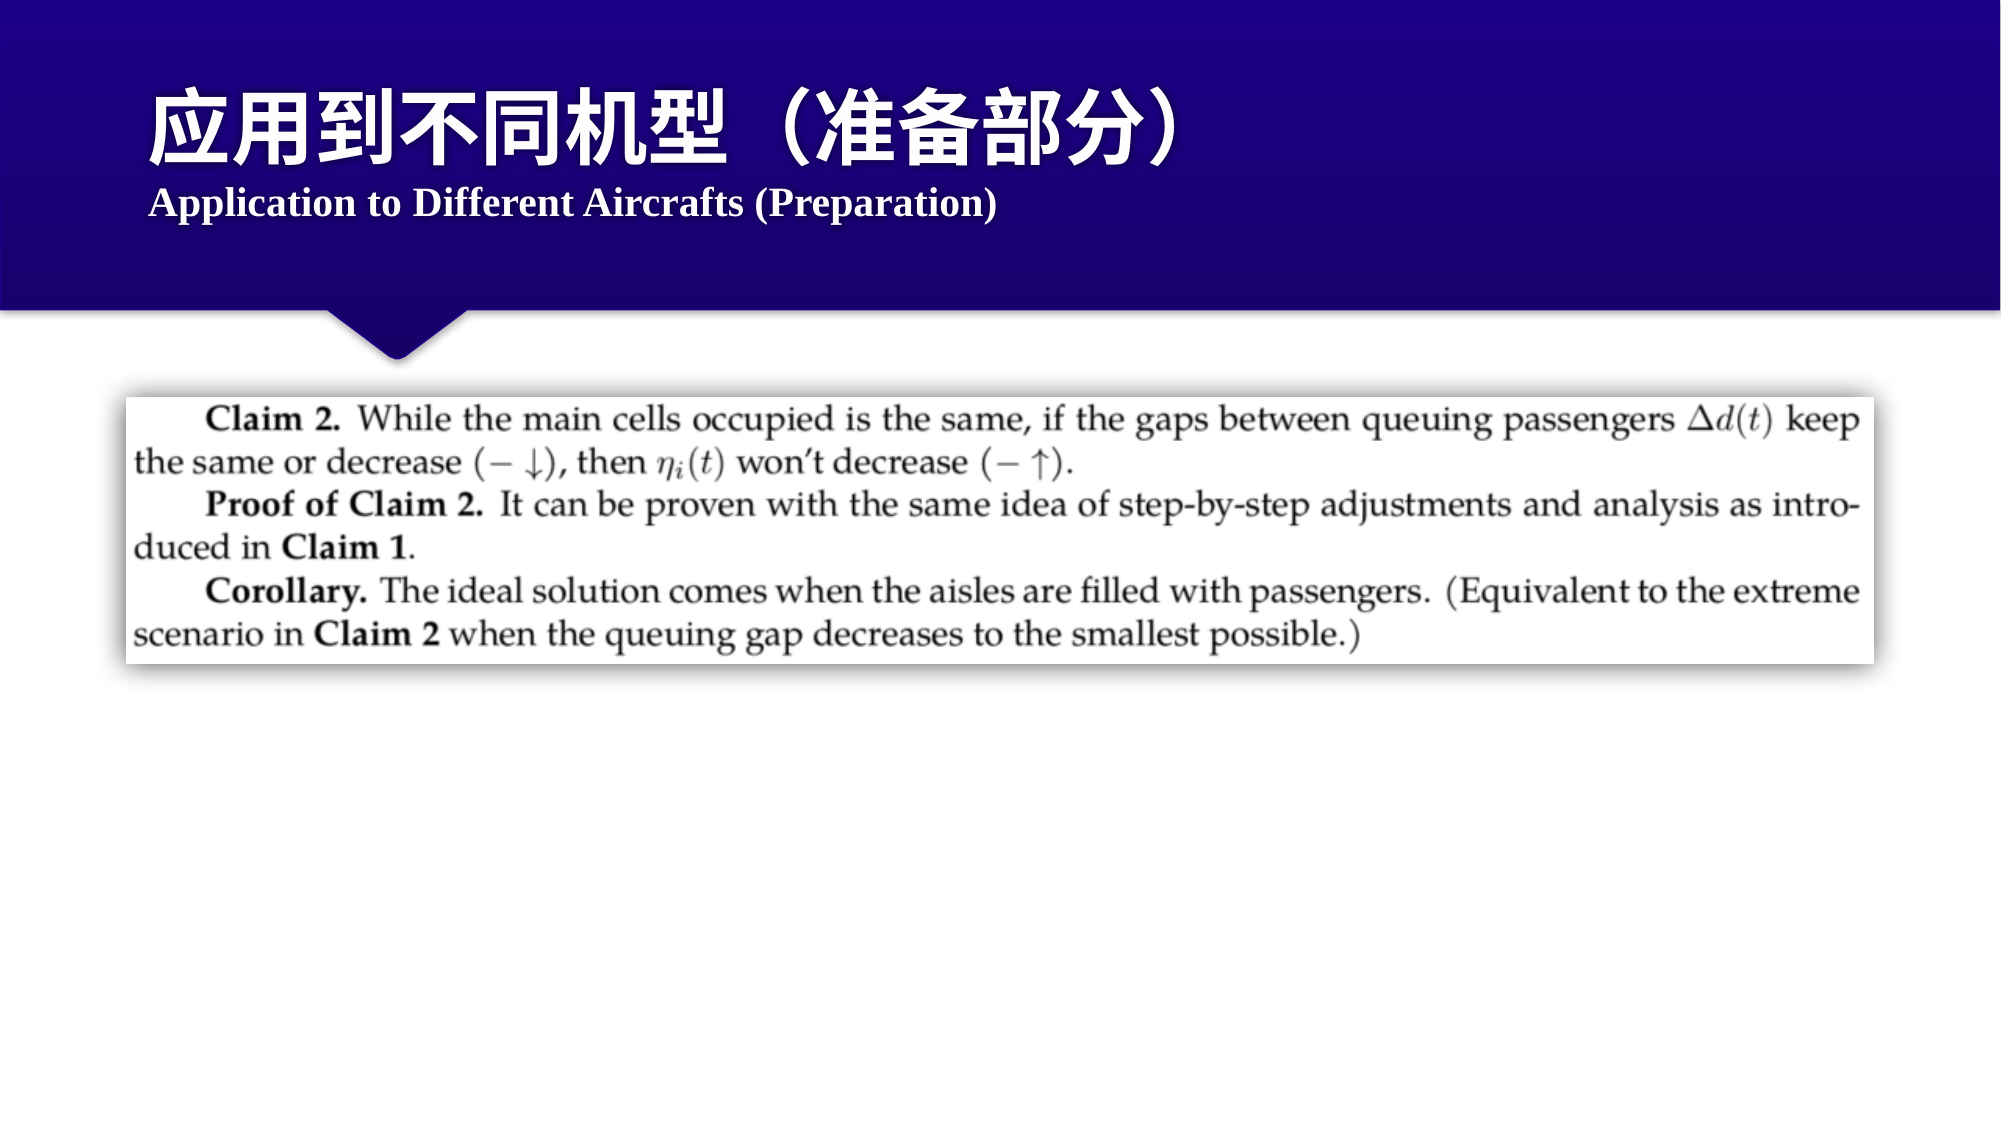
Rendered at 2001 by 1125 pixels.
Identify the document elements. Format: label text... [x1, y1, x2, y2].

picture [126, 397, 1874, 664]
title 应用到不同机型（准备部分） Application to Different Aircrafts (Preparation) [132, 73, 1868, 233]
